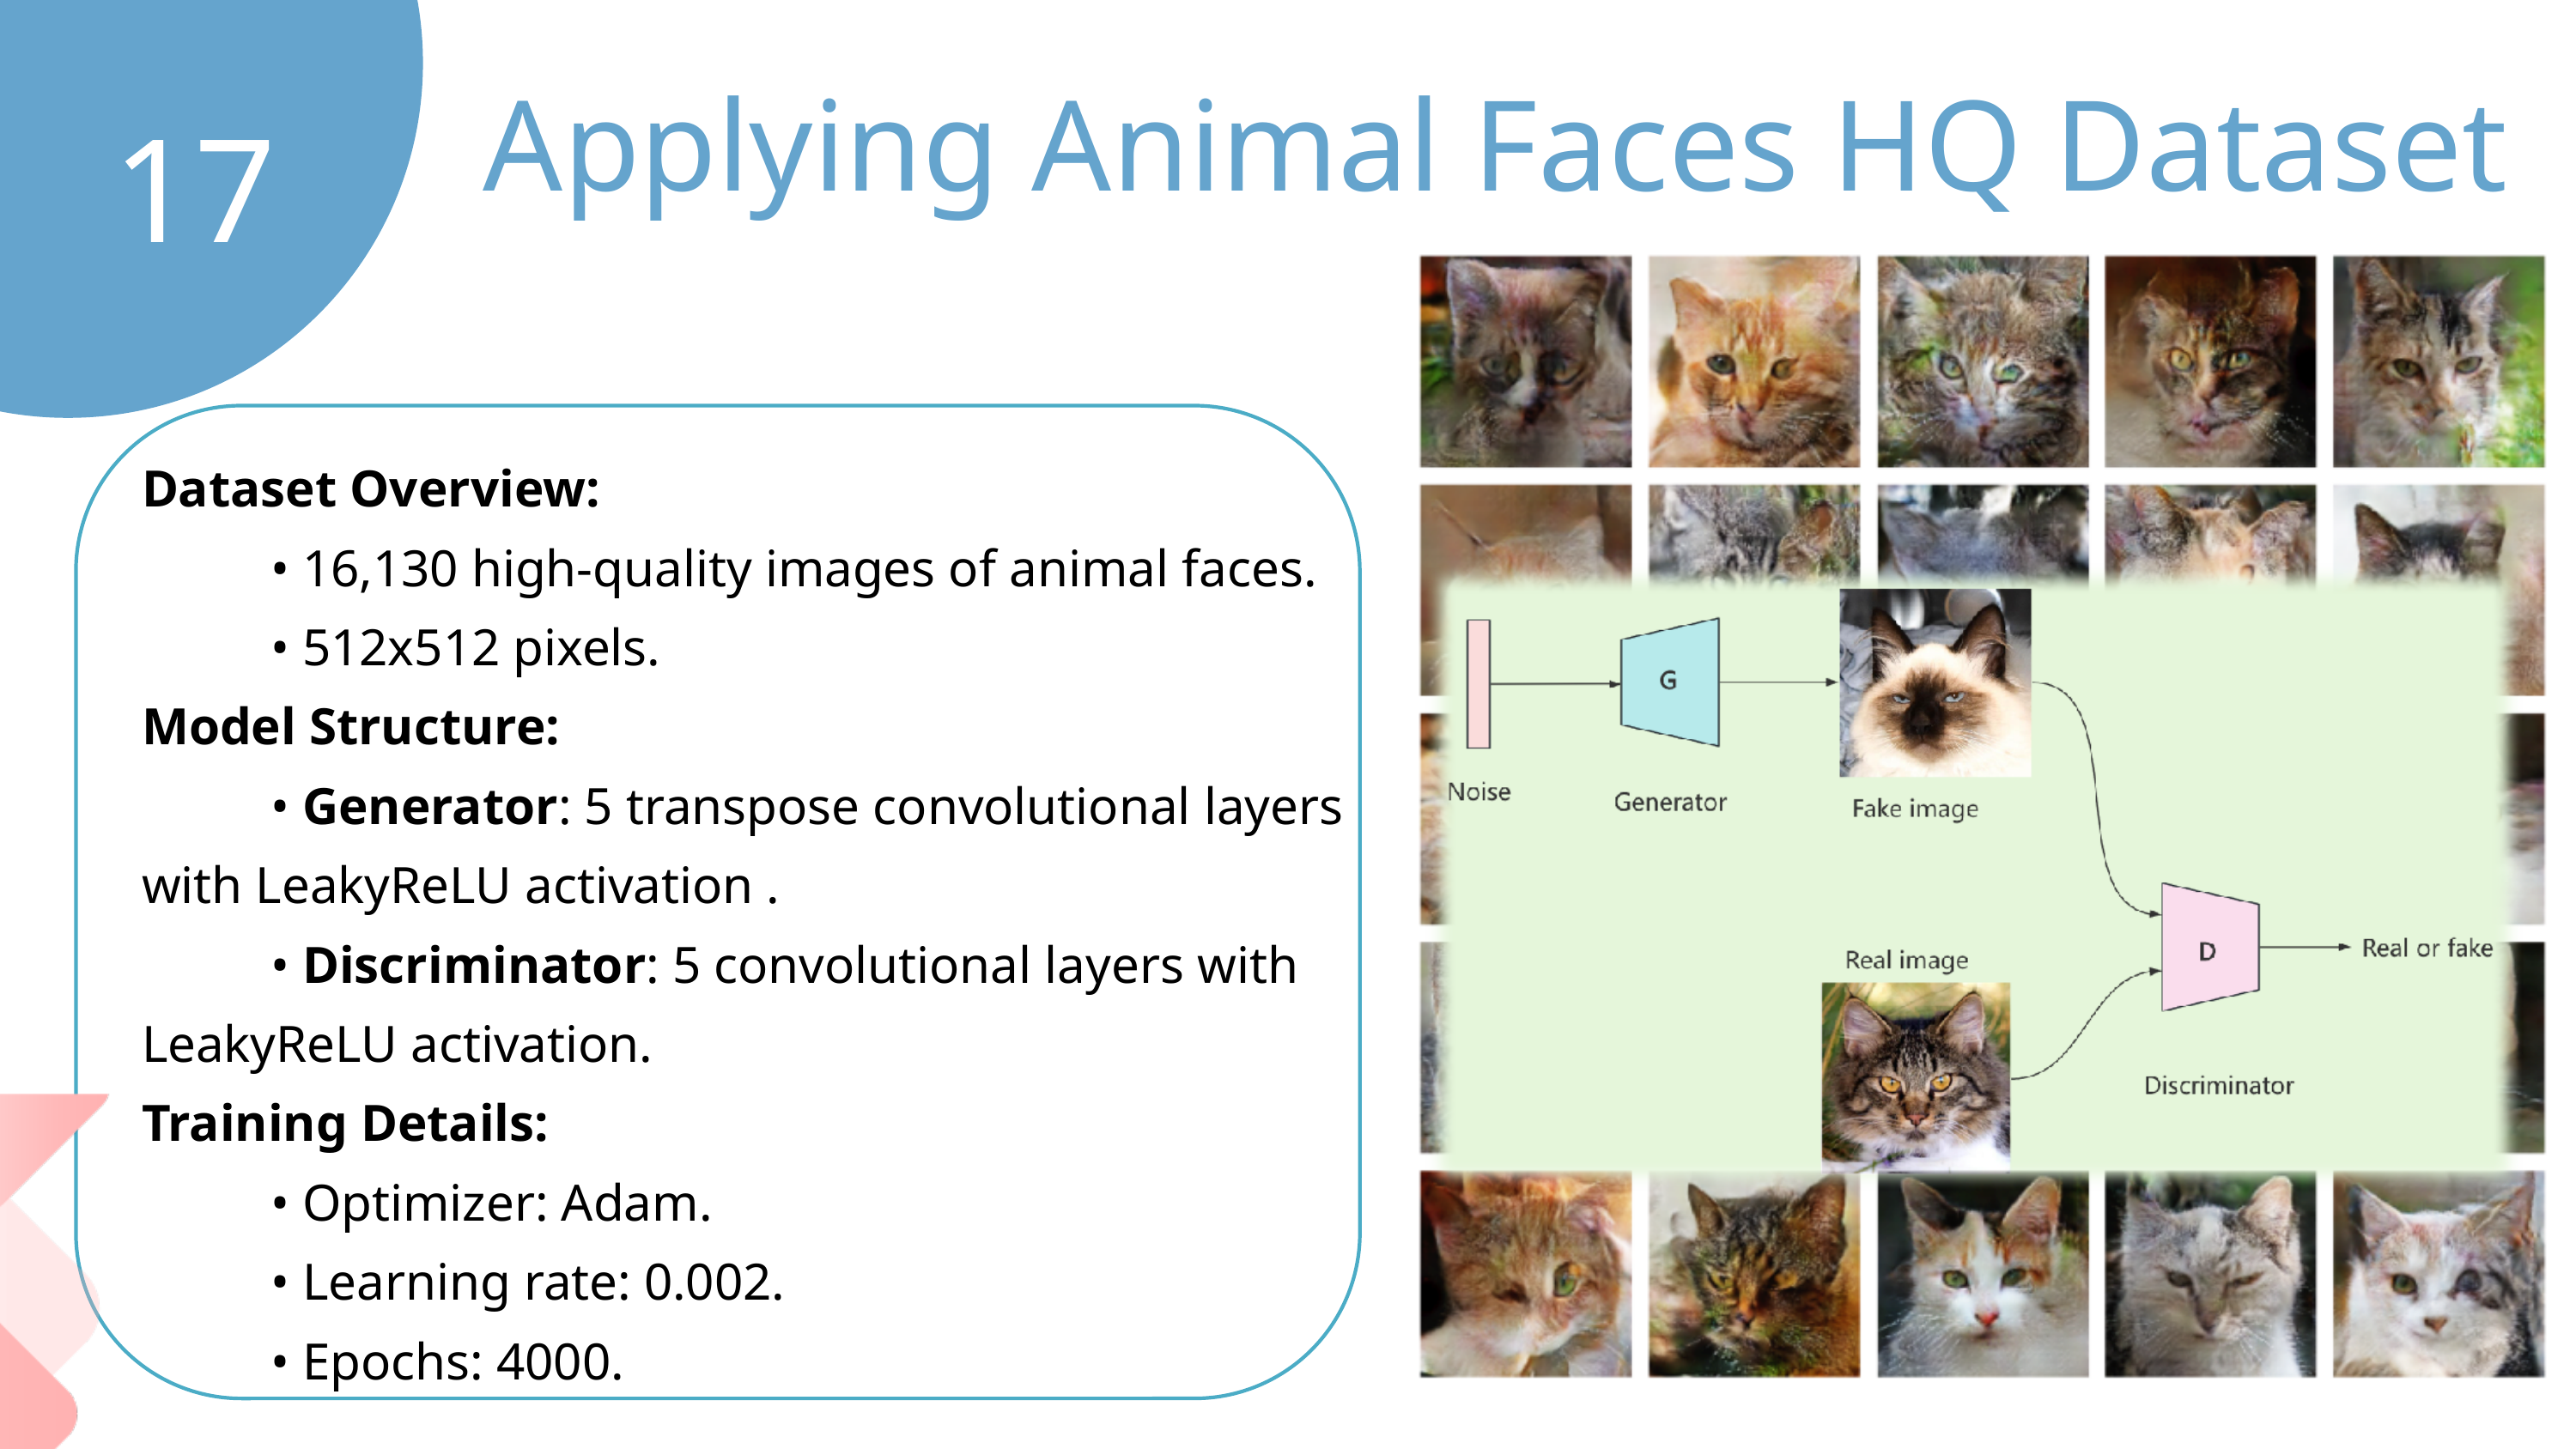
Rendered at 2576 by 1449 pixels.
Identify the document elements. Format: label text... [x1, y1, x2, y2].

text_box [1352, 513, 1362, 1291]
text_box Dataset Overview: • 16,130 high-quality images of animal faces. • 512x512 pixels. Model Structure: • Generator: 5 transpose convolutional layers with LeakyReLU activation . • Discriminator: 5 convolutional layers with LeakyReLU activation. Training Details: • Optimizer: Adam. • Learning rate: 0.002. • Epochs: 4000. [142, 437, 1352, 1390]
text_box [0, 0, 423, 418]
text_box [0, 1094, 120, 1449]
text_box [183, 1390, 1253, 1401]
text_box [74, 403, 1295, 1367]
picture [1406, 241, 2566, 1399]
text_box Applying Animal Faces HQ Dataset [427, 15, 2575, 217]
